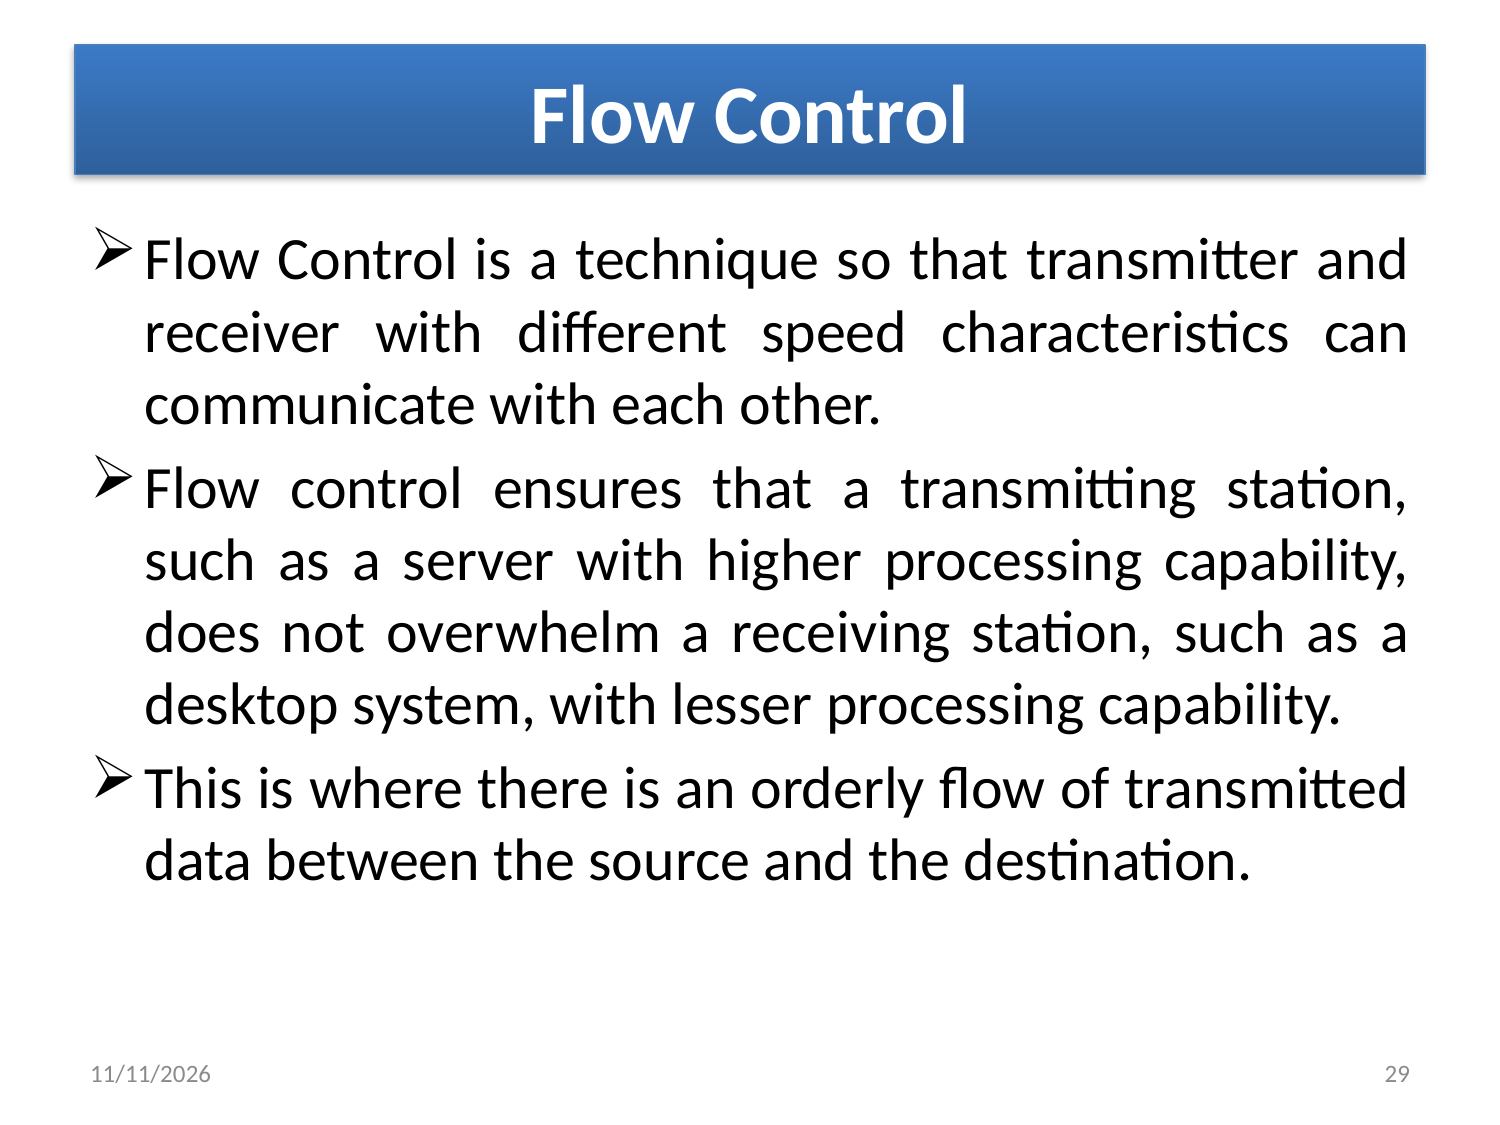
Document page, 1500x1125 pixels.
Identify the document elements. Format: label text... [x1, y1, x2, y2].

list Flow Control is a technique so that transmitter and receiver with different speed characteristics can communicate with each other. Flow control ensures that a transmitting station, such as a server with higher processing capability, does not overwhelm a receiving station, such as a desktop system, with lesser processing capability. This is where there is an orderly flow of transmitted data between the source and the destination. [75, 212, 1425, 1005]
title Flow Control [74, 44, 1426, 175]
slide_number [75, 1042, 425, 1103]
slide_number 29 [1074, 1042, 1425, 1103]
